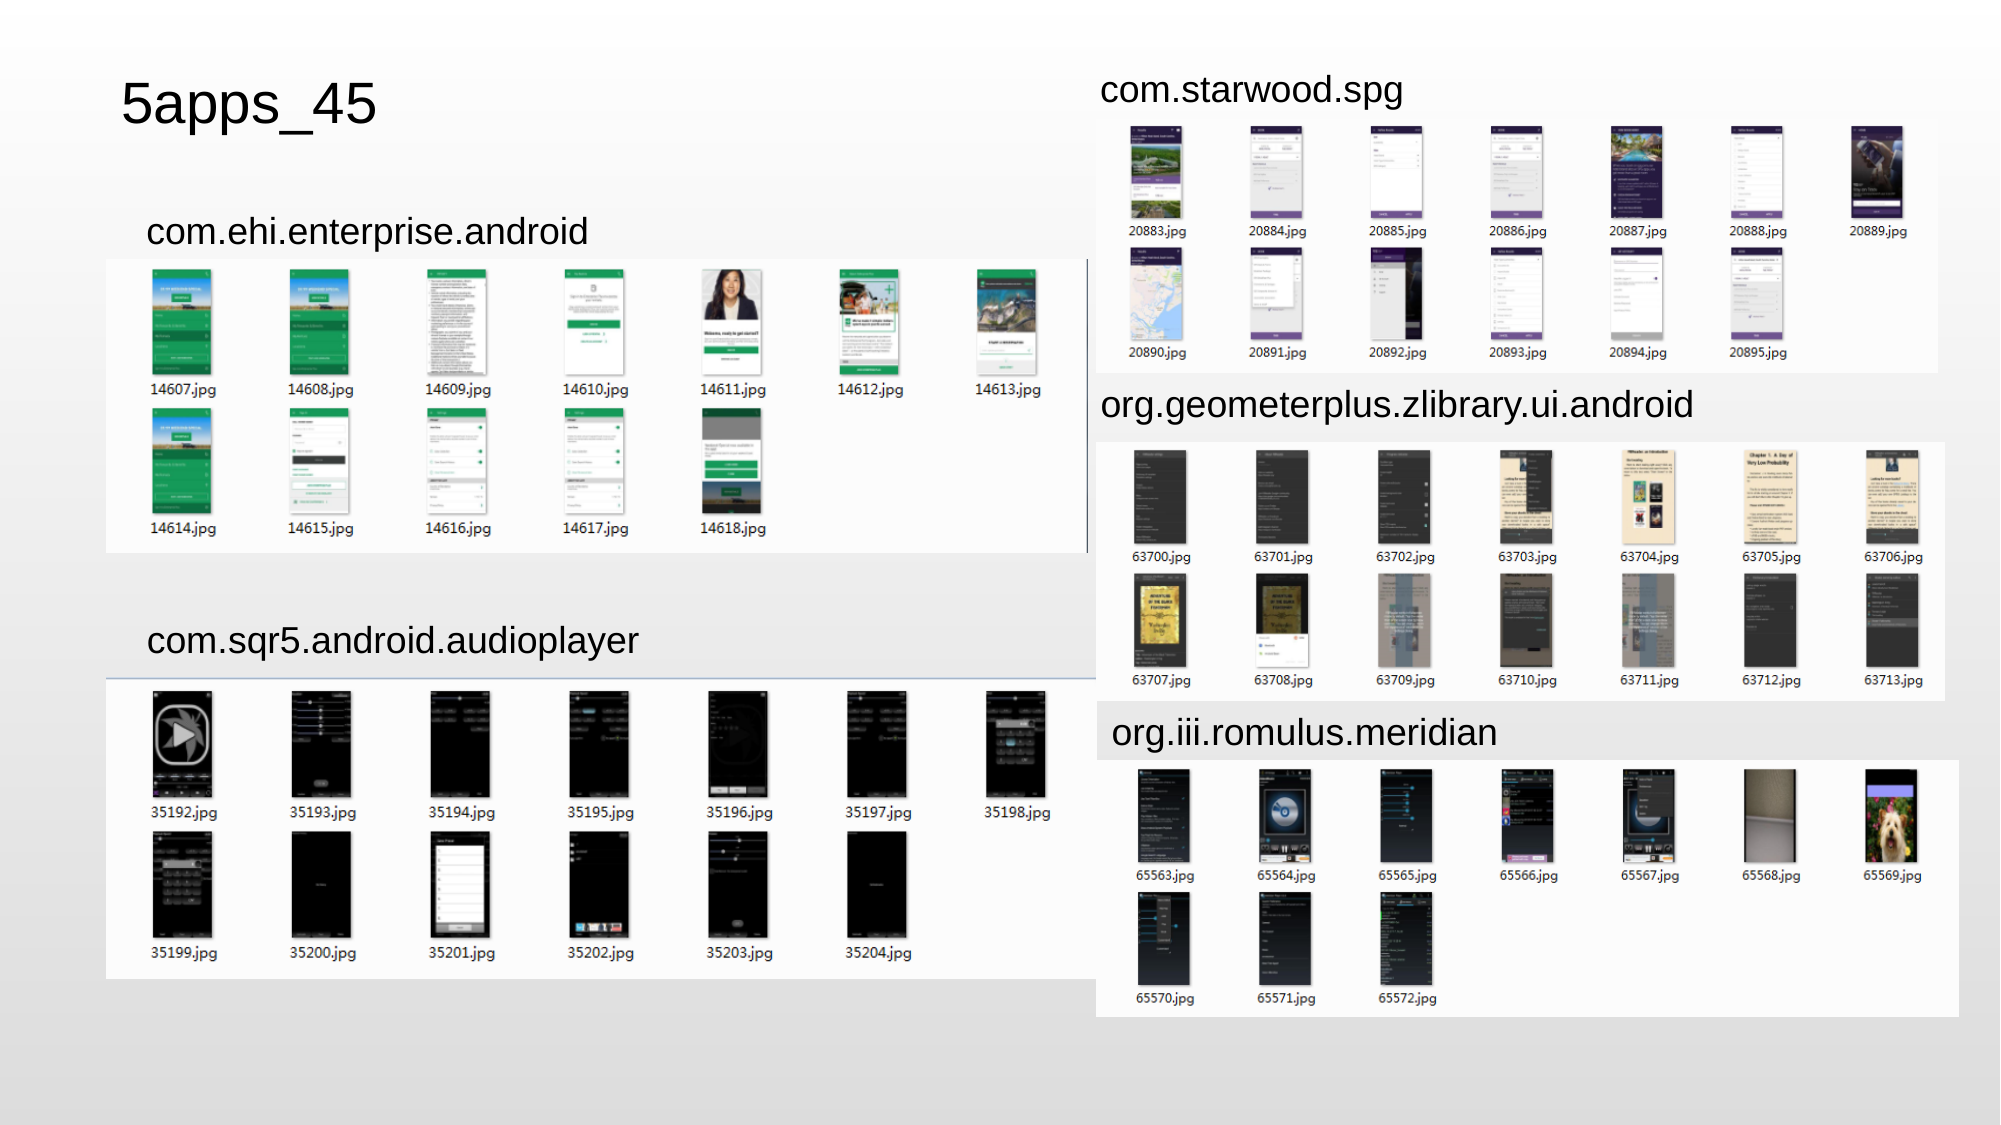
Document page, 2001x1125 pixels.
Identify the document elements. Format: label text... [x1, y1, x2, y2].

picture [106, 442, 1959, 1017]
text_box com.sqr5.android.audioplayer [132, 608, 655, 669]
text_box 5apps_45 [106, 57, 517, 143]
picture [1096, 119, 1938, 373]
text_box com.ehi.enterprise.android [131, 199, 712, 259]
text_box org.geometerplus.zlibrary.ui.android [1088, 372, 1710, 433]
text_box org.iii.romulus.meridian [1097, 701, 1514, 760]
text_box com.starwood.spg [1085, 57, 1419, 118]
picture [106, 259, 1088, 553]
